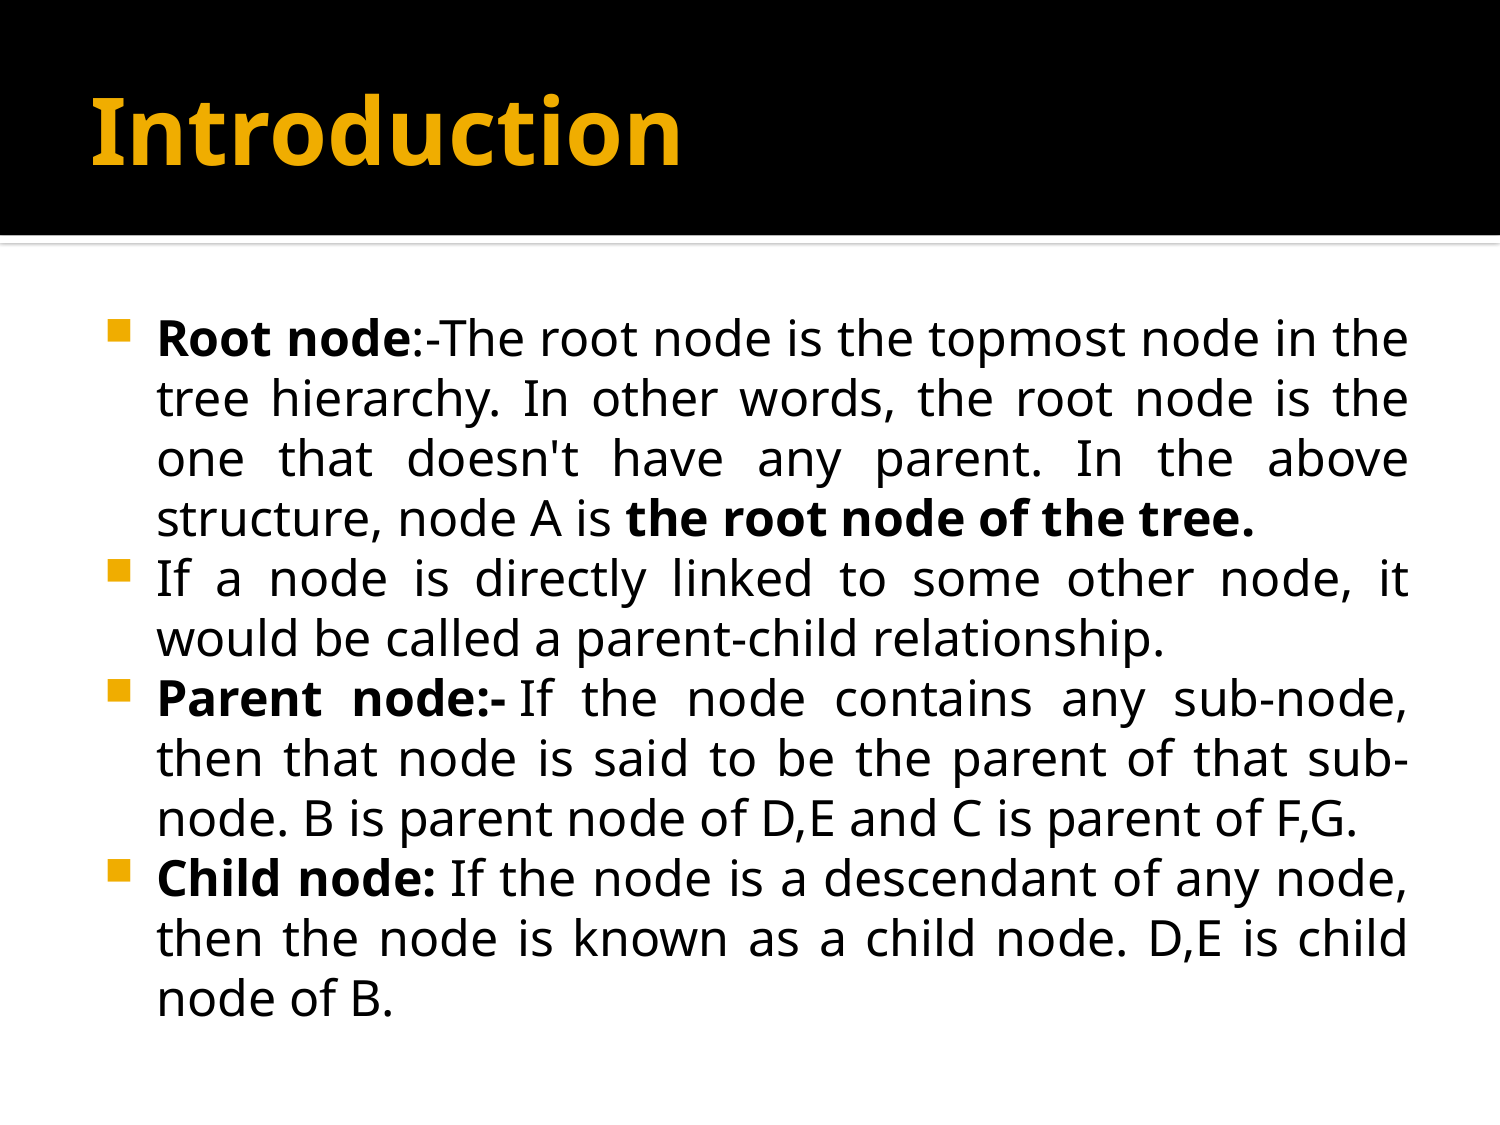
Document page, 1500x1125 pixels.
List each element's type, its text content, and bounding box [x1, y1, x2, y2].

title Introduction [75, 25, 1425, 231]
list Root node:-The root node is the topmost node in the tree hierarchy. In other words, the root node is the one that doesn't have any parent. In the above structure, node A is the root node of the tree. If a node is directly linked to some other node, it would be called a parent-child relationship. Parent node:- If the node contains any sub-node, then that node is said to be the parent of that sub-node. B is parent node of D,E and C is parent of F,G. Child node: If the node is a descendant of any node, then the node is known as a child node. D,E is child node of B. [75, 291, 1425, 1050]
